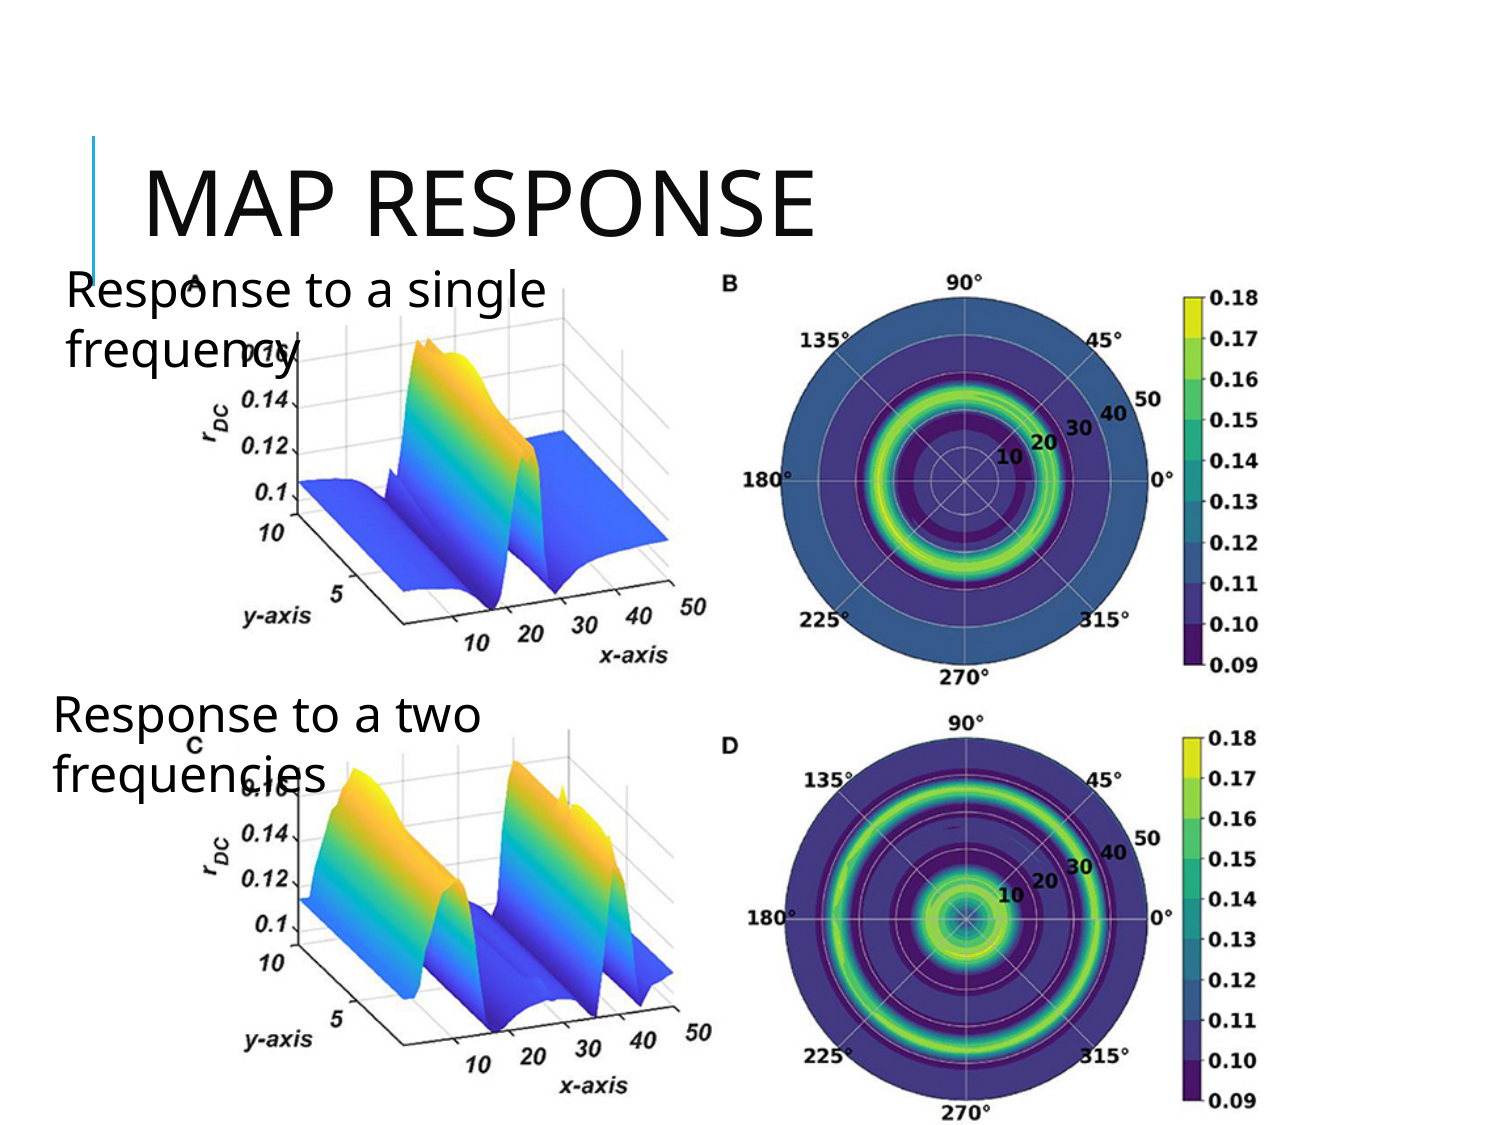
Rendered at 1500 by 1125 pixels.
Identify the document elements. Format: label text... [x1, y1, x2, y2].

picture [177, 265, 1264, 1125]
text_box Response to a two frequencies [37, 674, 172, 810]
title MAP RESPONSE [126, 87, 1322, 334]
text_box Response to a single frequency [50, 249, 763, 385]
